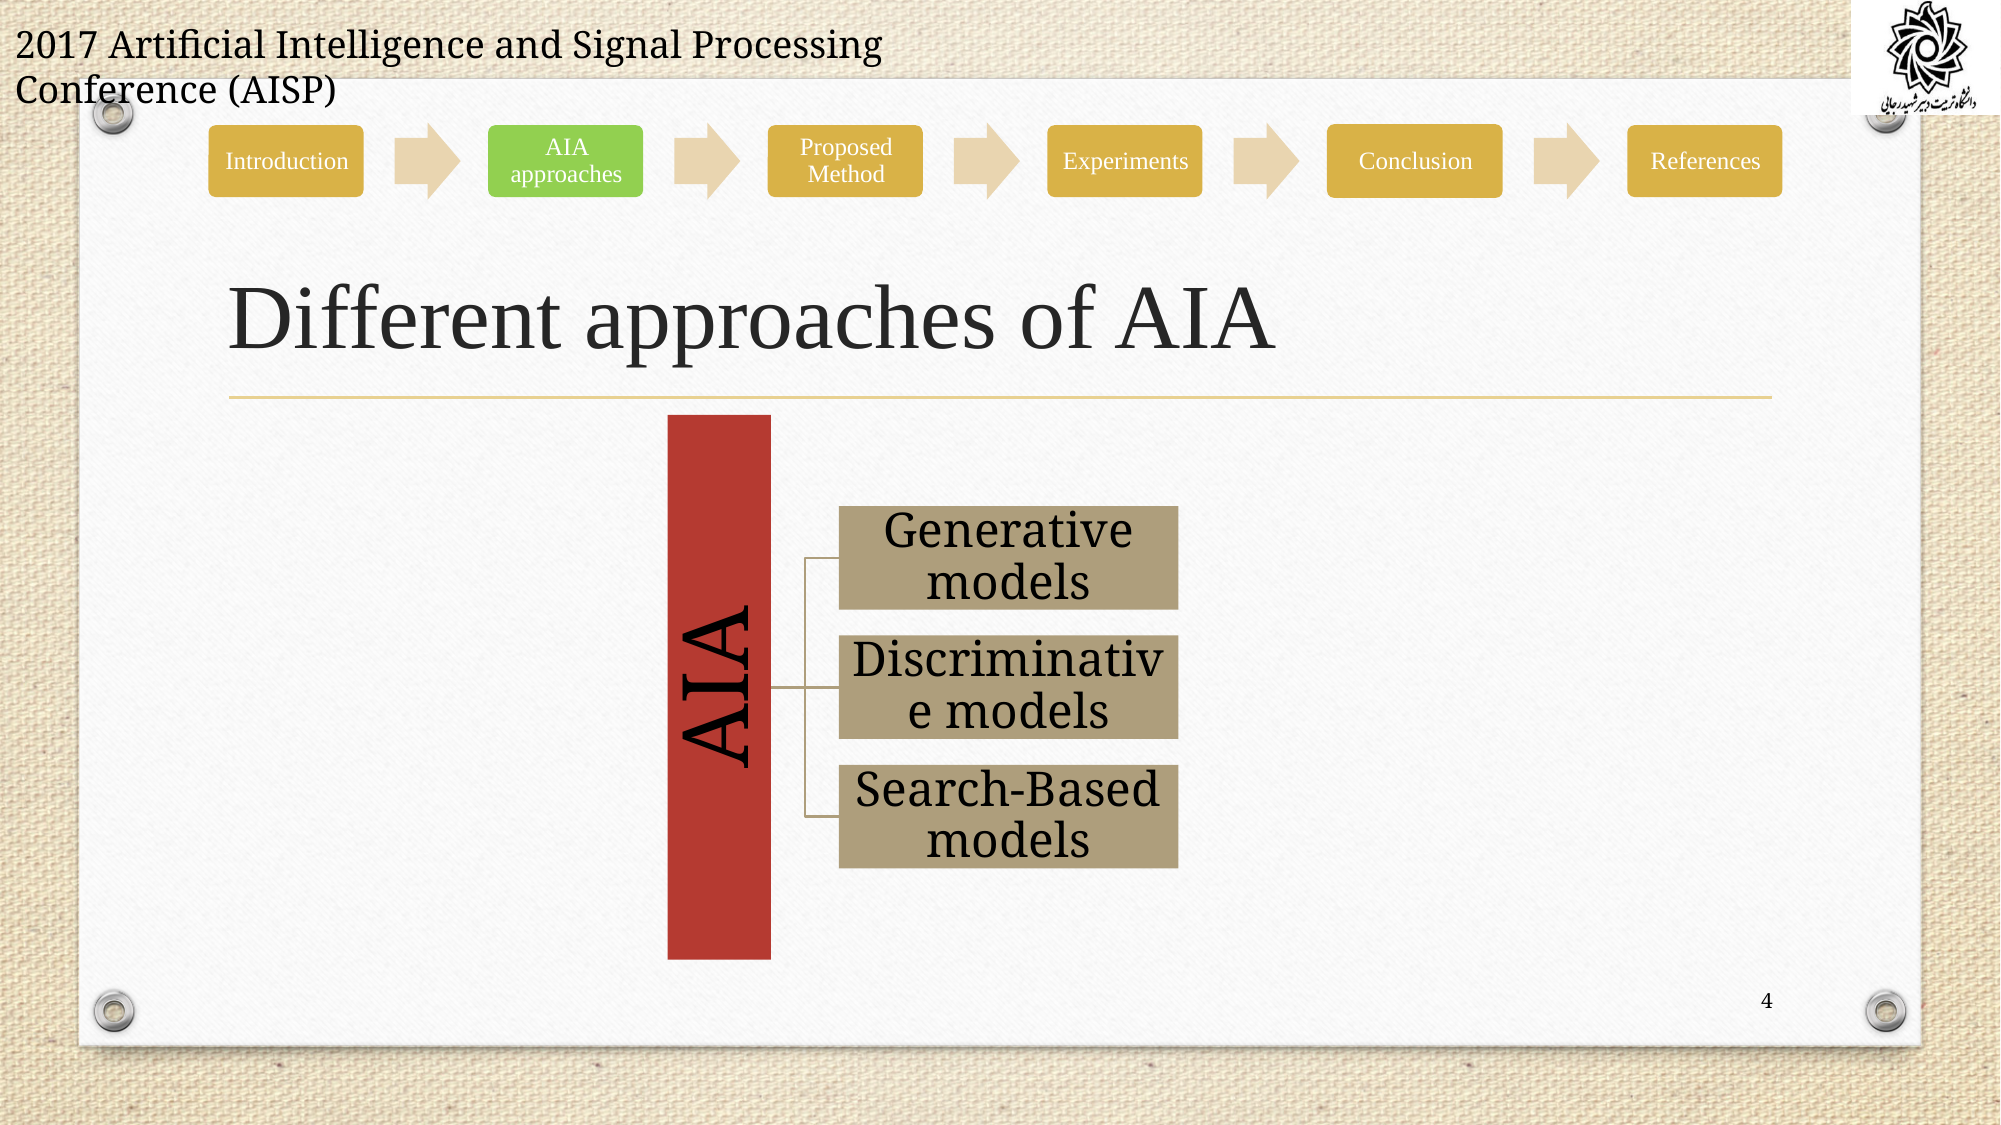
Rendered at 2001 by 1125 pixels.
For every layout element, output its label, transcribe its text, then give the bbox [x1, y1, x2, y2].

title Different approaches of AIA [212, 241, 1788, 382]
slide_number 4 [1698, 979, 1788, 1025]
picture [0, 0, 2001, 1125]
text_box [445, 414, 1401, 960]
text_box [207, 91, 1784, 231]
text_box 2017 Artificial Intelligence and Signal Processing Conference (AISP) [0, 13, 1065, 118]
